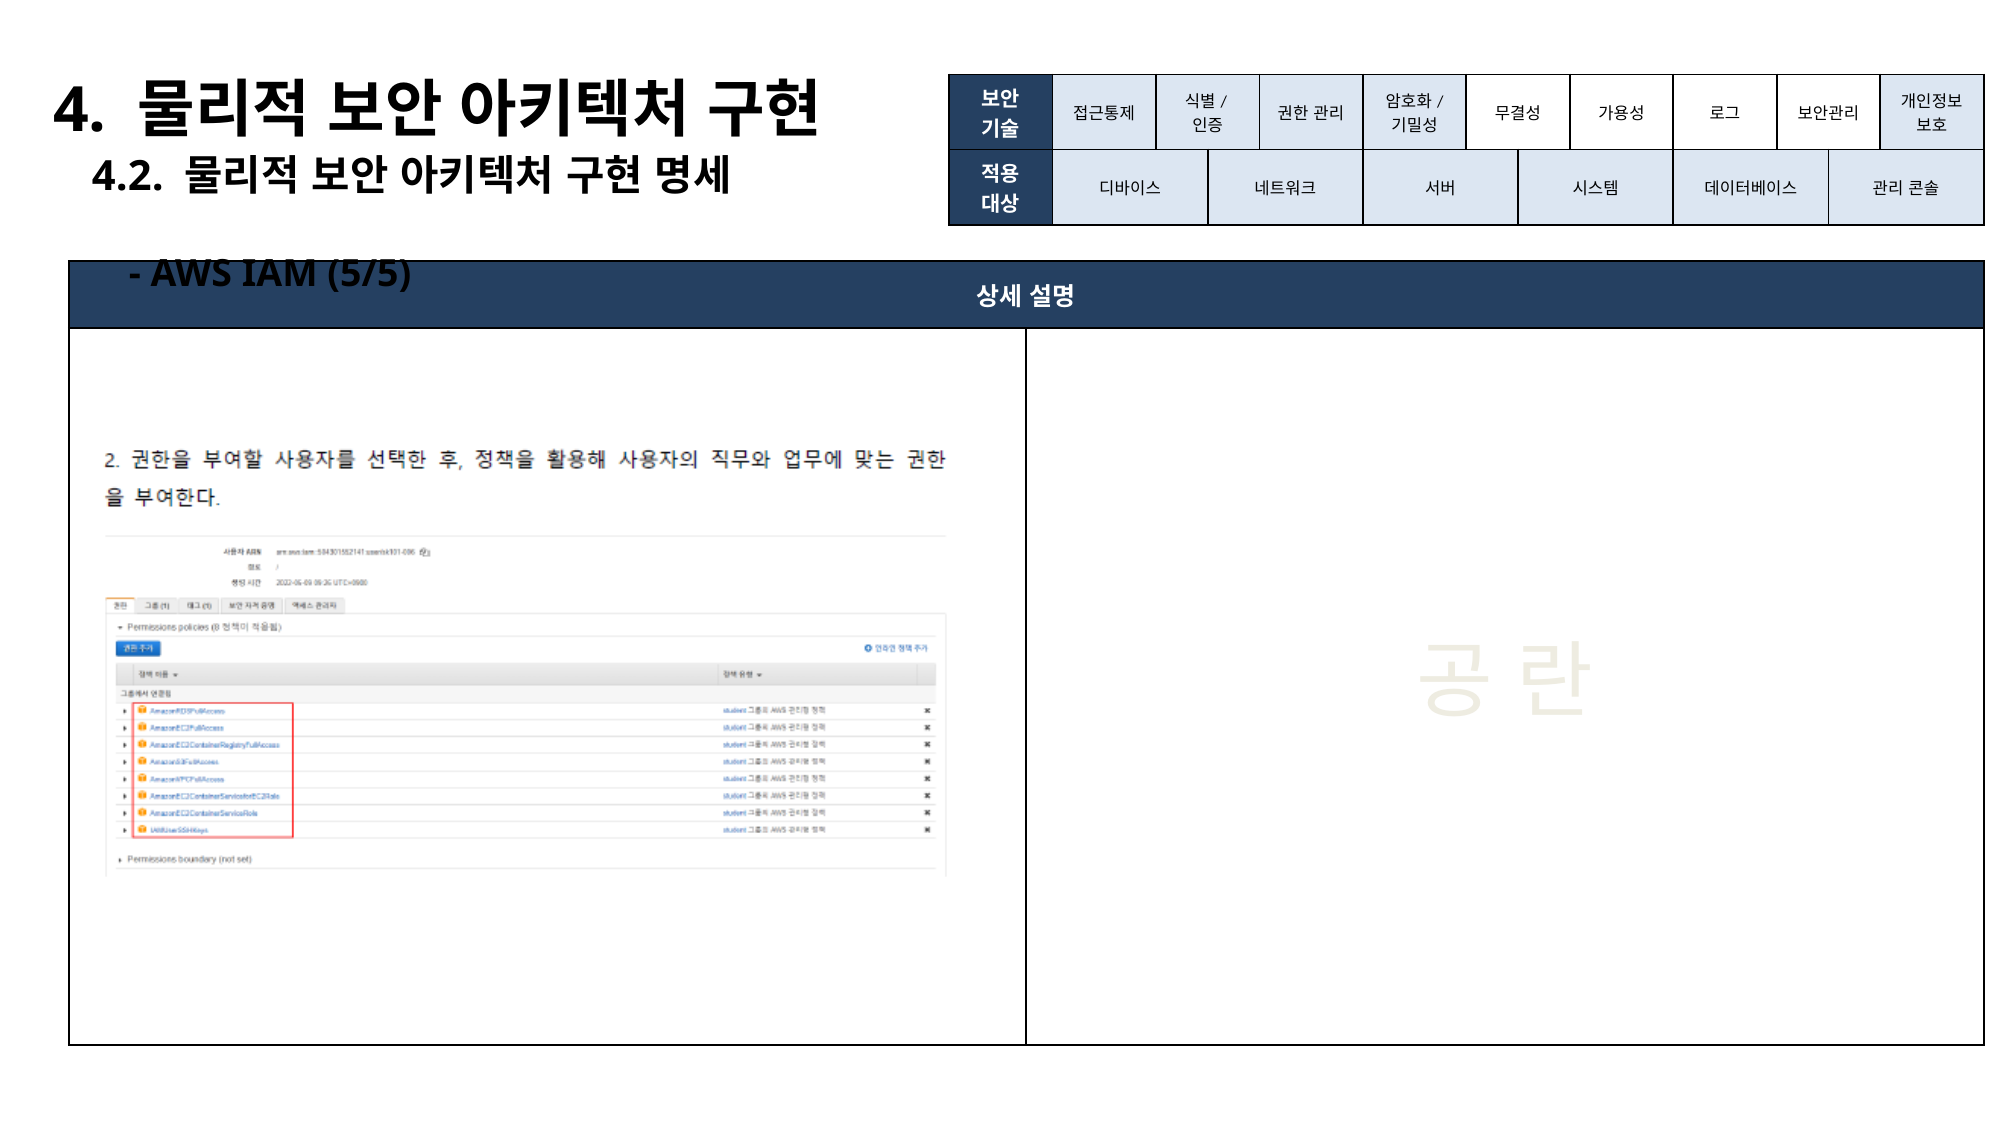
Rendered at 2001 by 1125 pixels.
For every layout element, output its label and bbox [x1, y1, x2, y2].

table_cell [70, 329, 1025, 1044]
picture [100, 442, 950, 881]
table_cell [1053, 150, 1207, 224]
table_cell [1027, 329, 1983, 1044]
table_cell [1209, 150, 1362, 224]
table_header [1044, 75, 1052, 149]
table_header [1778, 75, 1879, 149]
text_box [38, 61, 1044, 302]
table_header [1260, 75, 1362, 149]
table_header [1053, 75, 1155, 149]
table_header [1571, 75, 1672, 149]
table_cell [1364, 150, 1517, 224]
table_header [1881, 75, 1983, 149]
table_cell [1519, 150, 1672, 224]
table_header [1674, 75, 1776, 149]
table_header [70, 262, 1983, 327]
table_cell [950, 150, 1052, 224]
table_cell [1829, 150, 1983, 224]
table_header [1157, 75, 1259, 149]
table_header [1364, 75, 1465, 149]
table_header [1467, 75, 1569, 149]
table_cell [1674, 150, 1828, 224]
